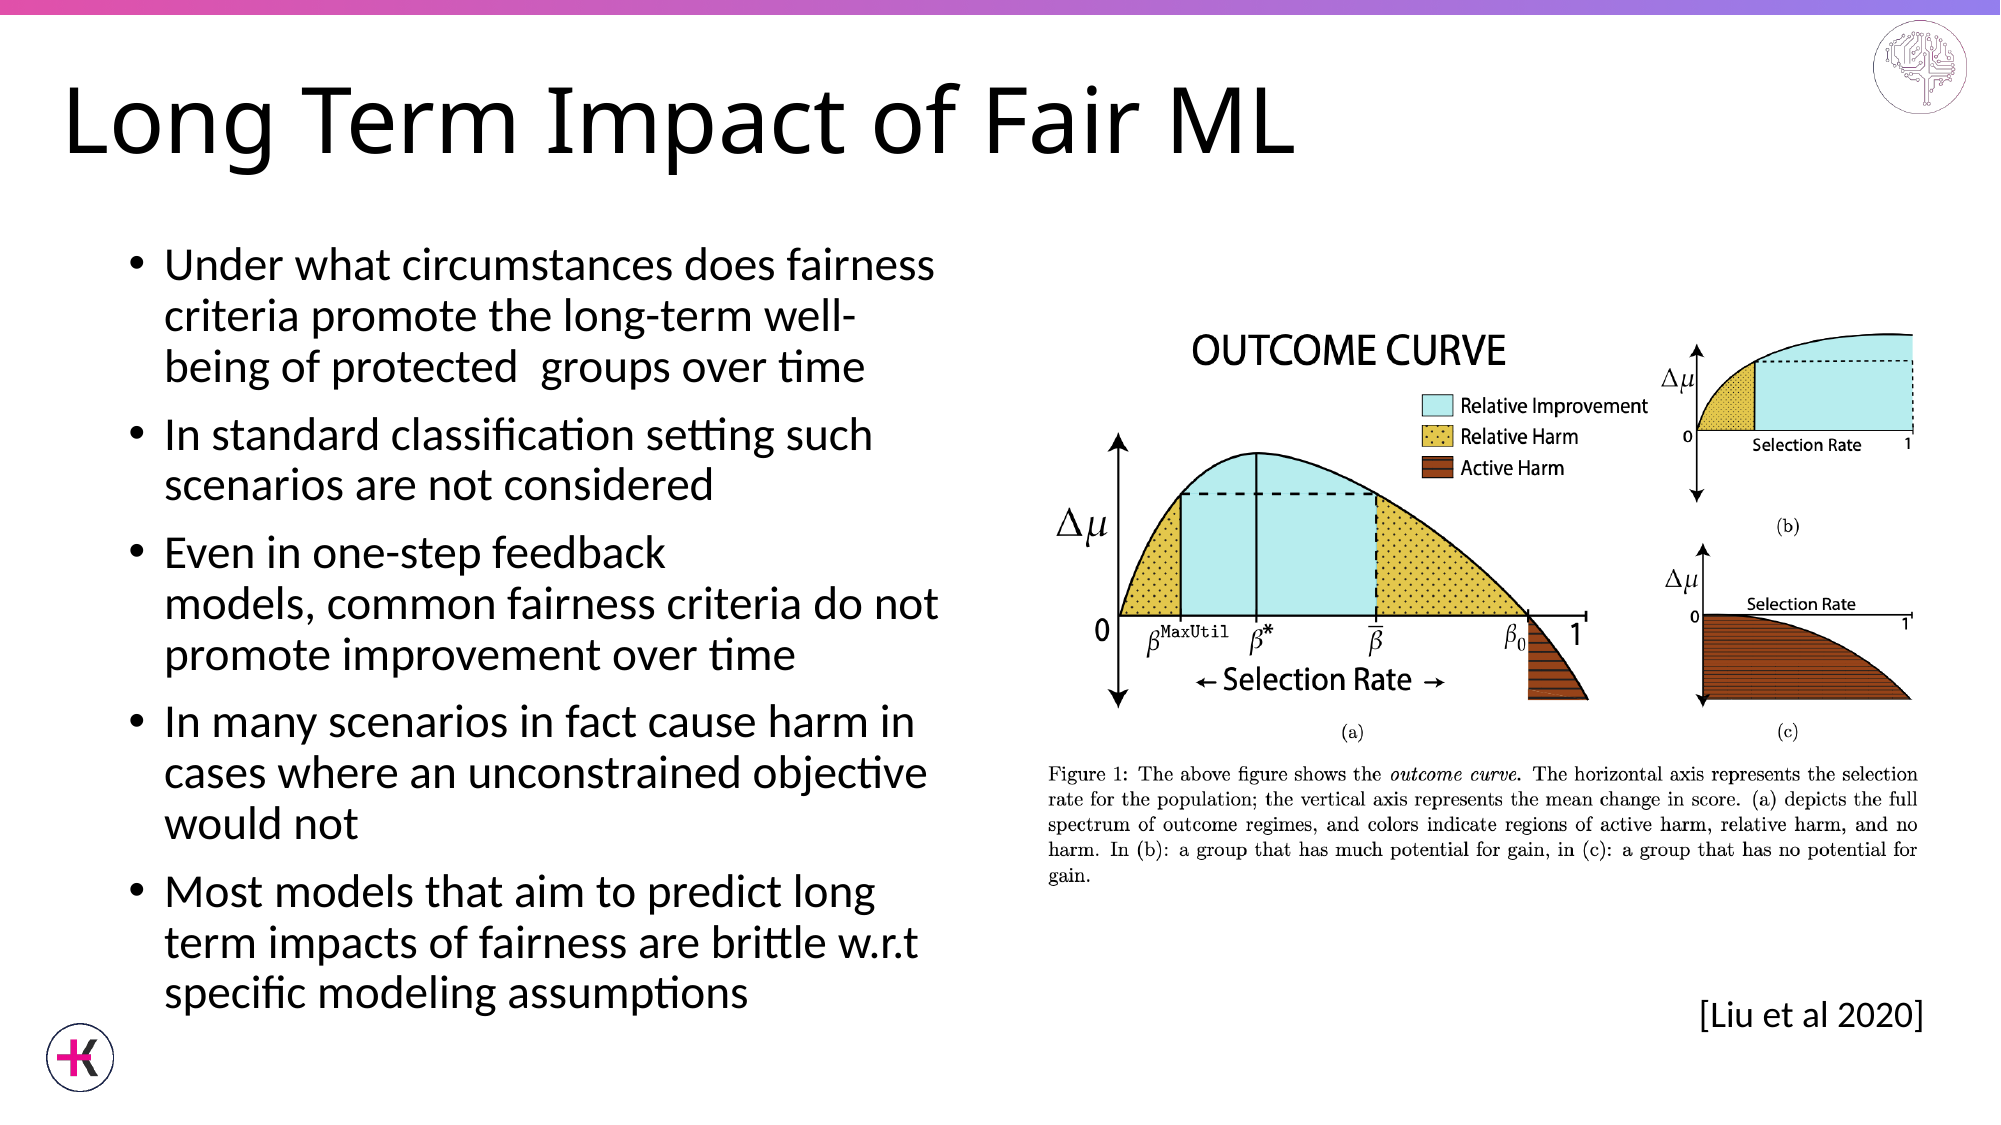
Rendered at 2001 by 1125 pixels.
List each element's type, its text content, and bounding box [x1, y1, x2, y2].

picture [1041, 319, 1942, 896]
picture [1873, 20, 1967, 114]
title Long Term Impact of Fair ML [46, 15, 1772, 233]
text_box [Liu et al 2020] [1684, 982, 1940, 1043]
picture [46, 1023, 114, 1092]
picture [0, 0, 2000, 15]
text_box Under what circumstances does fairness criteria promote the long-term well-being of protected groups over time In standard classification setting such scenarios are not considered Even in one-step feedback models, common fairness criteria do not promote improvement over time In many scenarios in fact cause harm in cases where an unconstrained objective would not Most models that aim to predict long term impacts of fairness are brittle w.r.t specific modeling assumptions [113, 232, 976, 1044]
